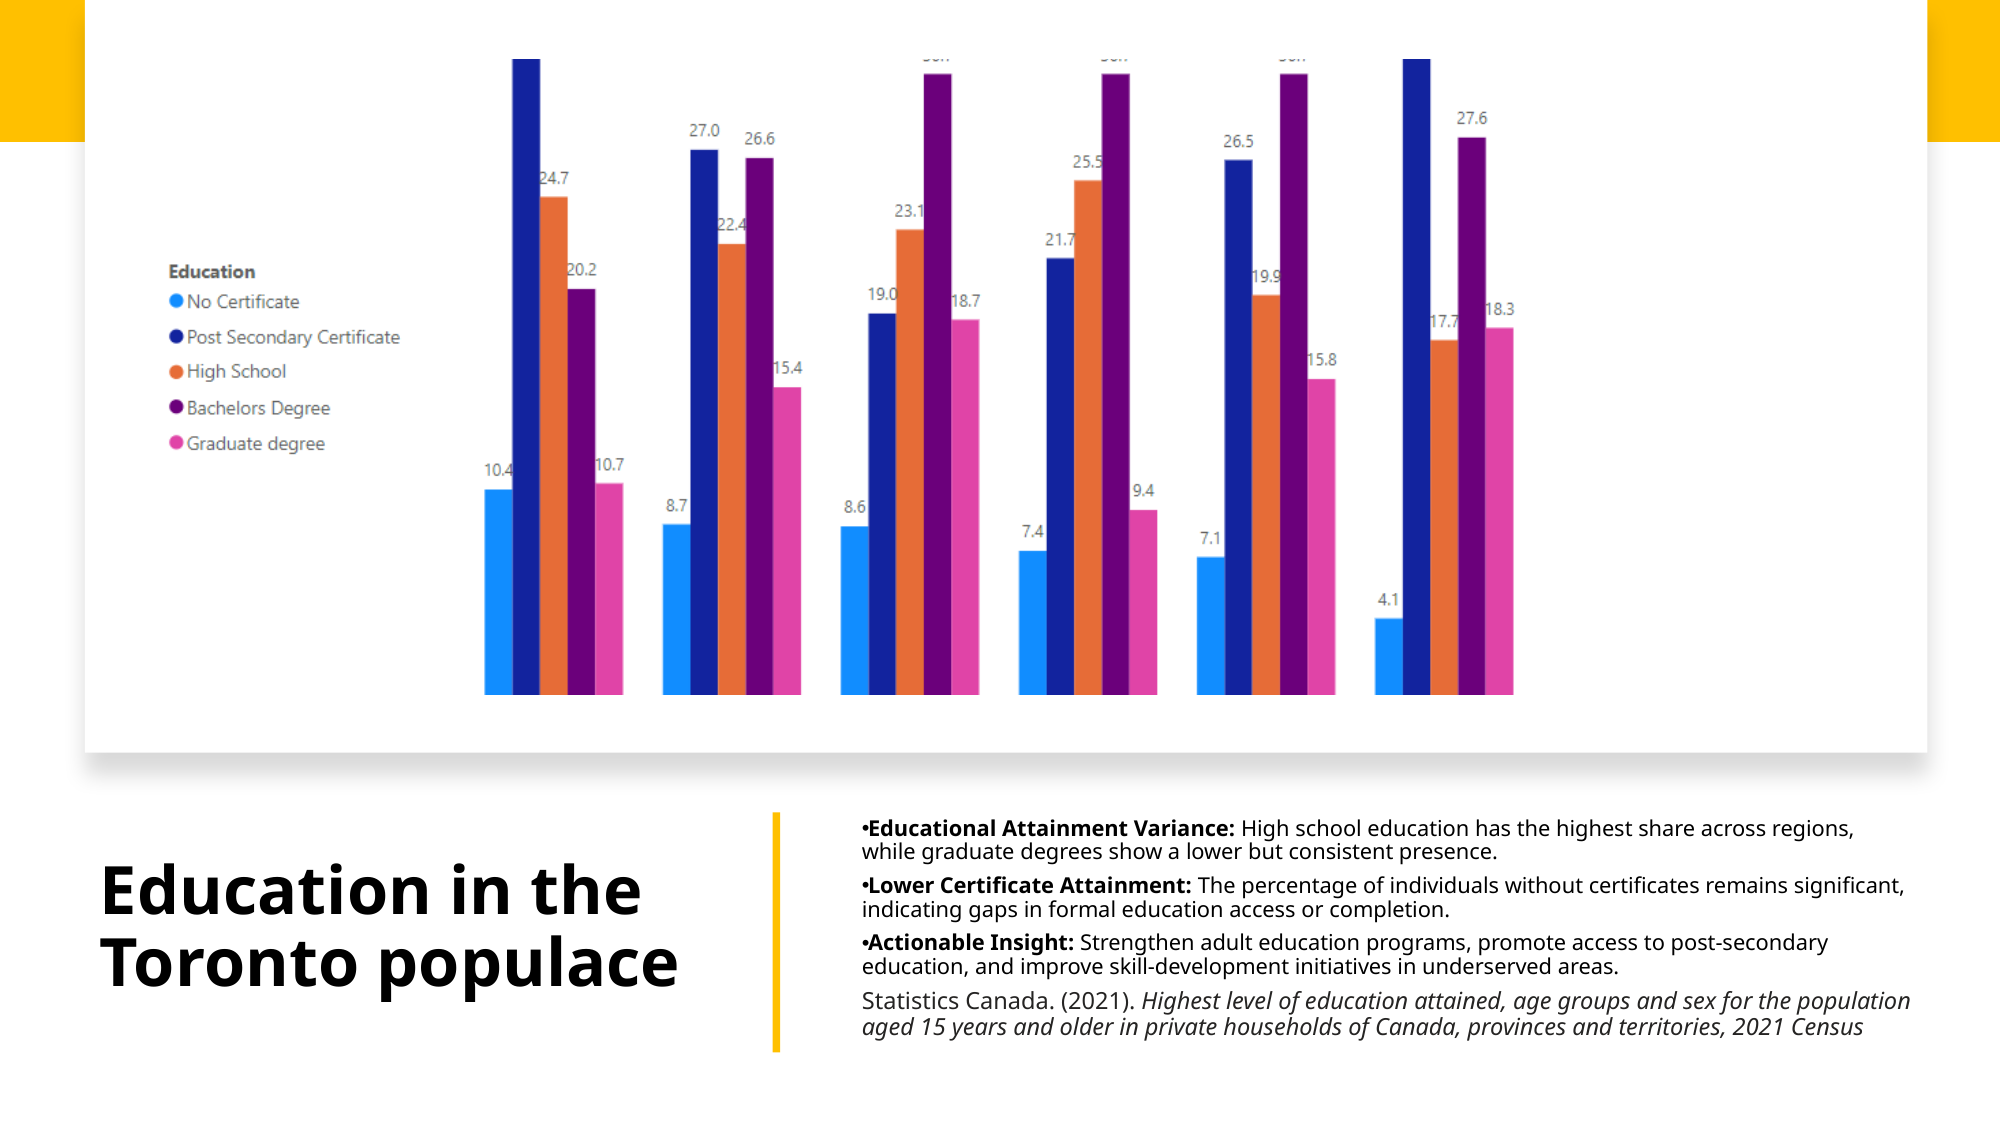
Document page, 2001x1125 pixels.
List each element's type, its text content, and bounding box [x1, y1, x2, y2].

text_box [0, 144, 2000, 1125]
title Education in the Toronto populace [84, 801, 721, 1057]
text_box [0, 0, 83, 144]
text_box [137, 516, 858, 919]
text_box [771, 919, 782, 1055]
text_box [1929, 0, 2000, 144]
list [157, 59, 1859, 695]
text_box Educational Attainment Variance: High school education has the highest share across regions, while graduate degrees show a lower but consistent presence. Lower Certificate Attainment: The percentage of individuals without certificates remains significant, indicating gaps in formal education access or completion. Actionable Insight: Strengthen adult education programs, promote access to post-secondary education, and improve skill-development initiatives in underserved areas. Statistics Canada. (2021). Highest level of education attained, age groups and sex for the population aged 15 years and older in private households of Canada, provinces and territories, 2021 Census [846, 801, 1928, 1057]
text_box [83, 0, 1929, 755]
